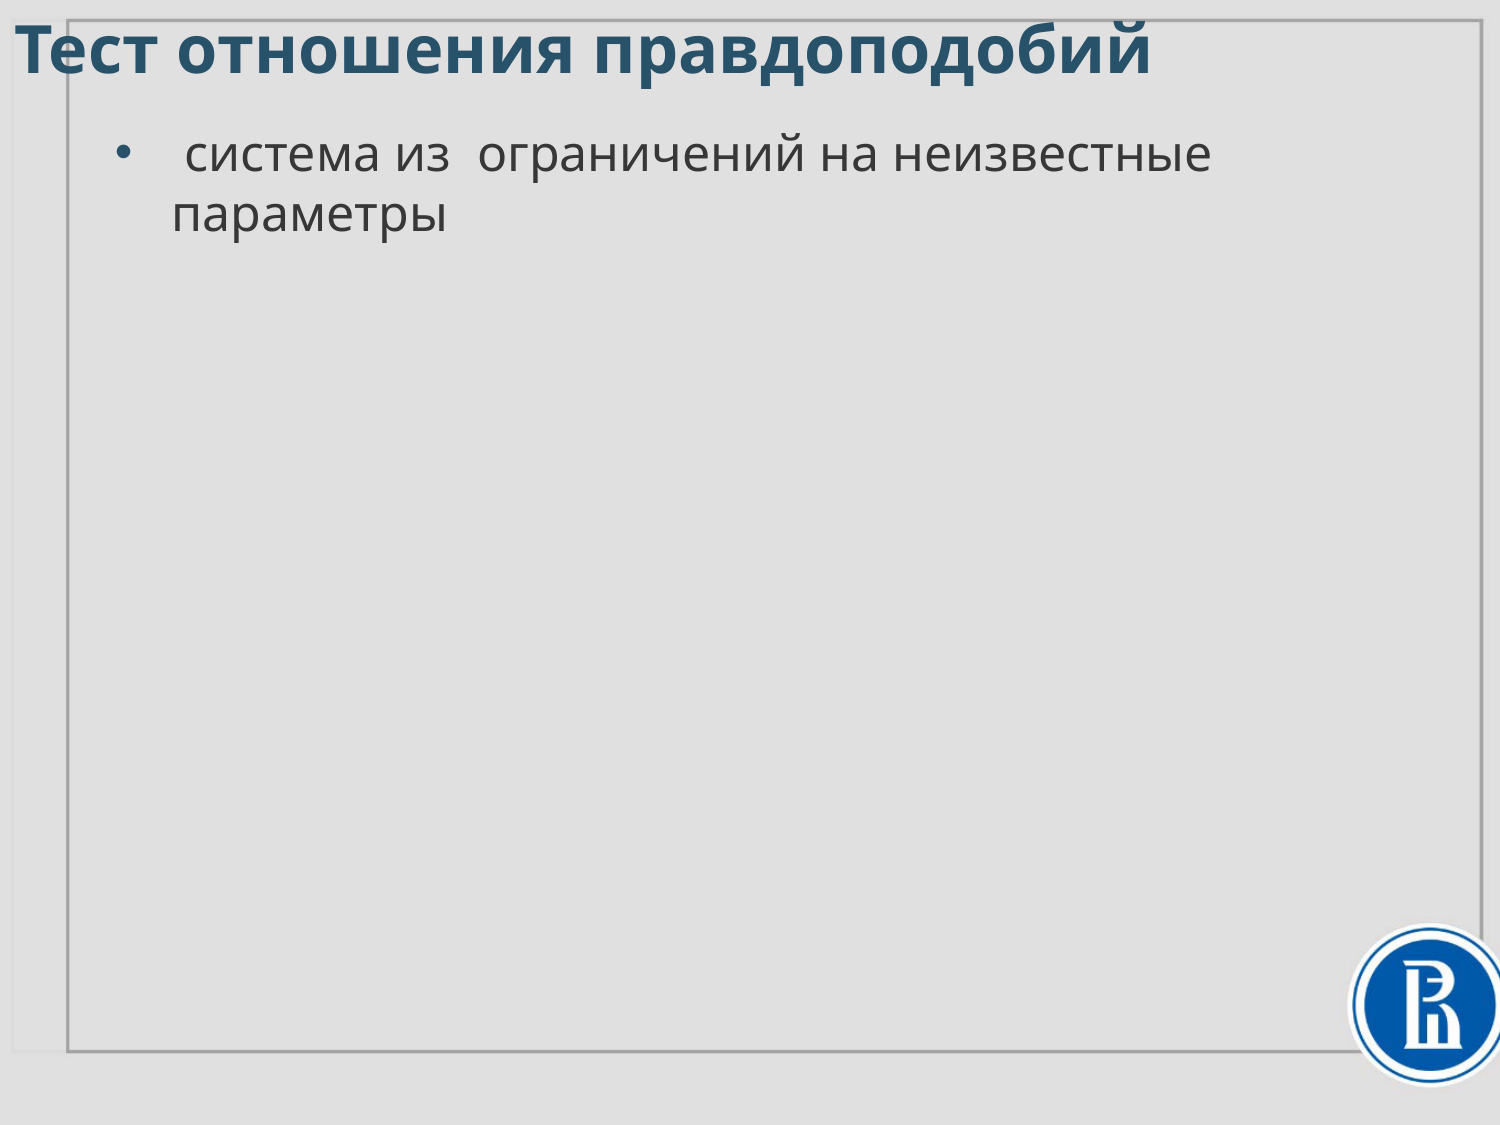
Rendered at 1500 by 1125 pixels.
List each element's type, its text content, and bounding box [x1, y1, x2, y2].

picture [0, 96, 1500, 1125]
text_box Тест отношения правдоподобий [0, 0, 1500, 96]
